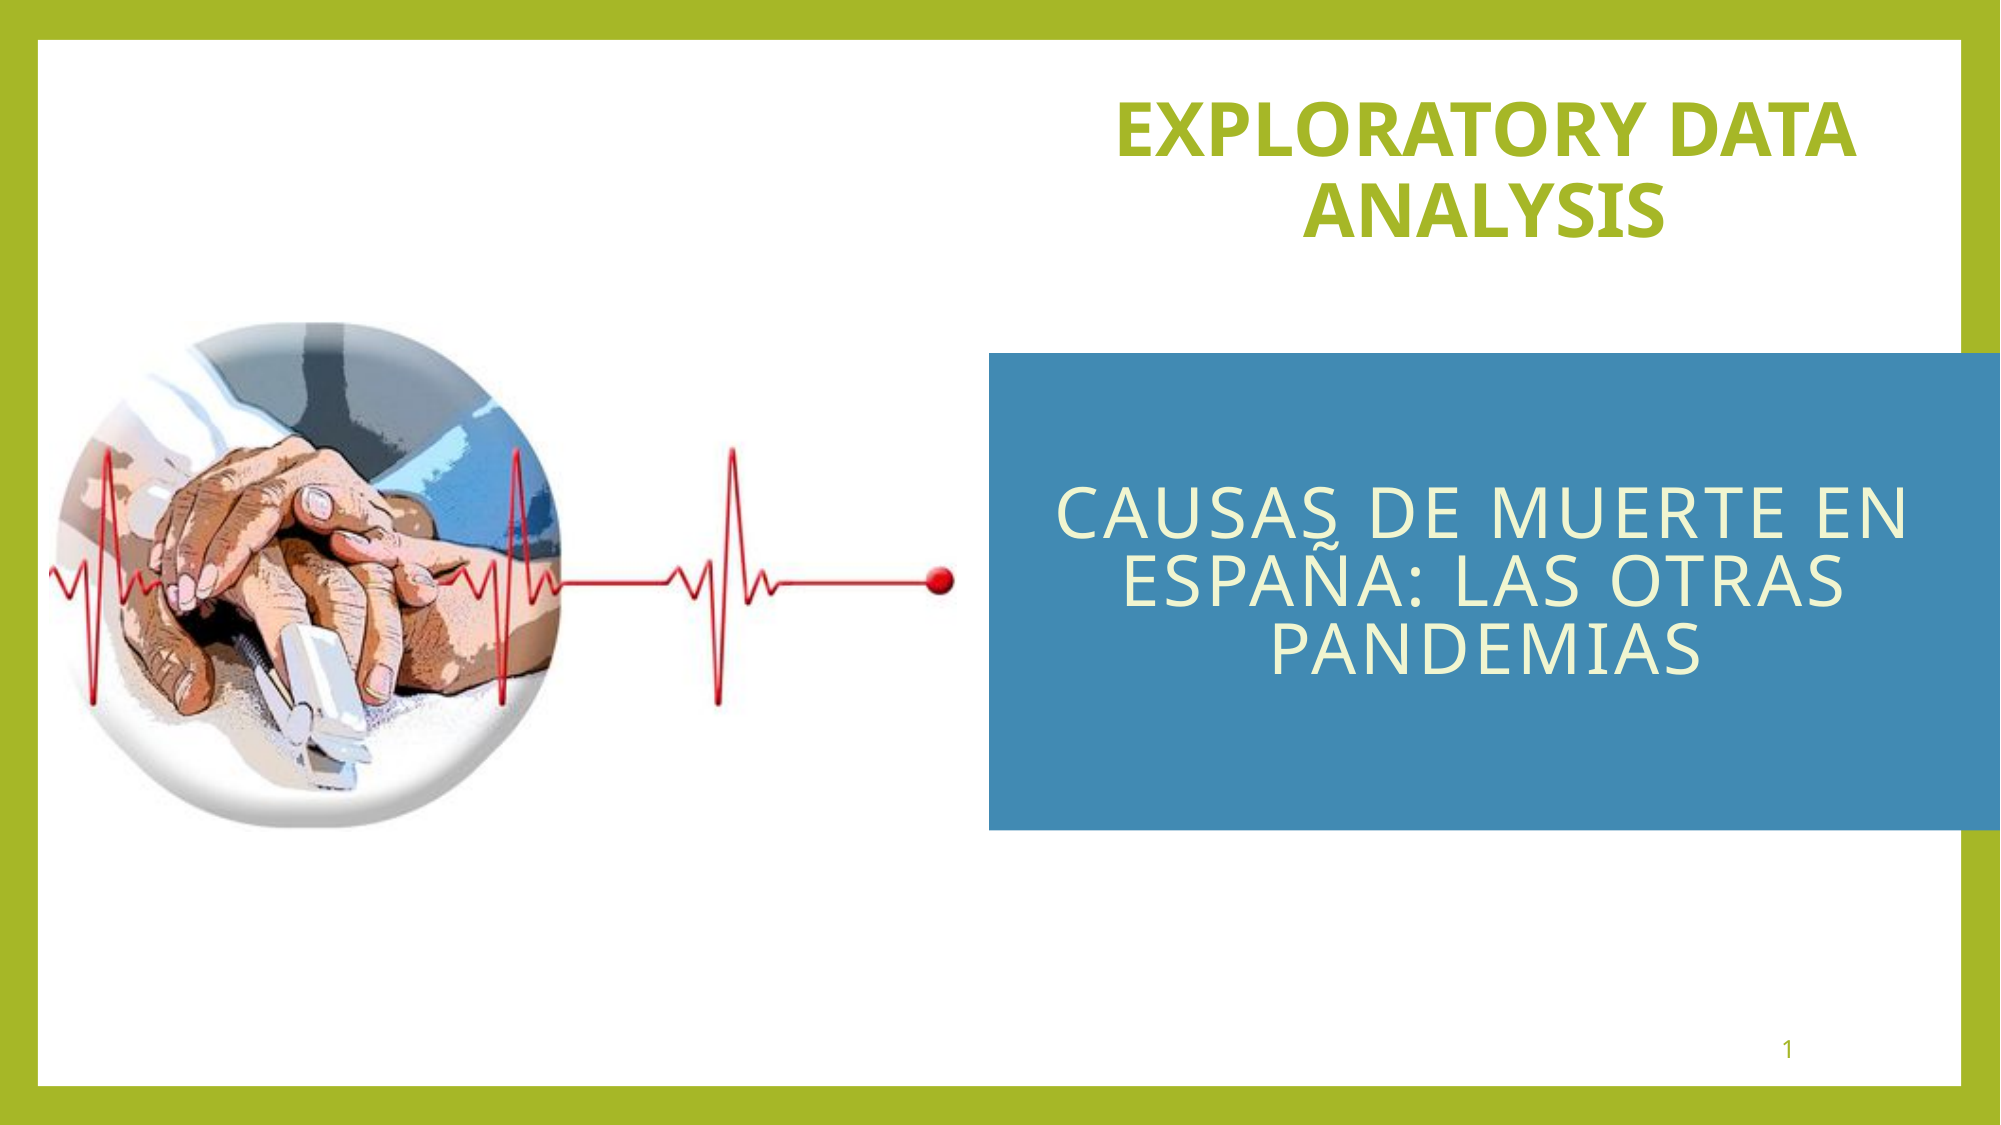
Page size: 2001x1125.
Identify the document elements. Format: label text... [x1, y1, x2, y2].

text_box Causas de muerte en España: las otras pandemias [999, 520, 1972, 653]
slide_number 1 [1530, 1020, 1811, 1081]
picture [49, 321, 957, 833]
title EXPLORATORY DATA ANALYSIS [999, 81, 1972, 264]
